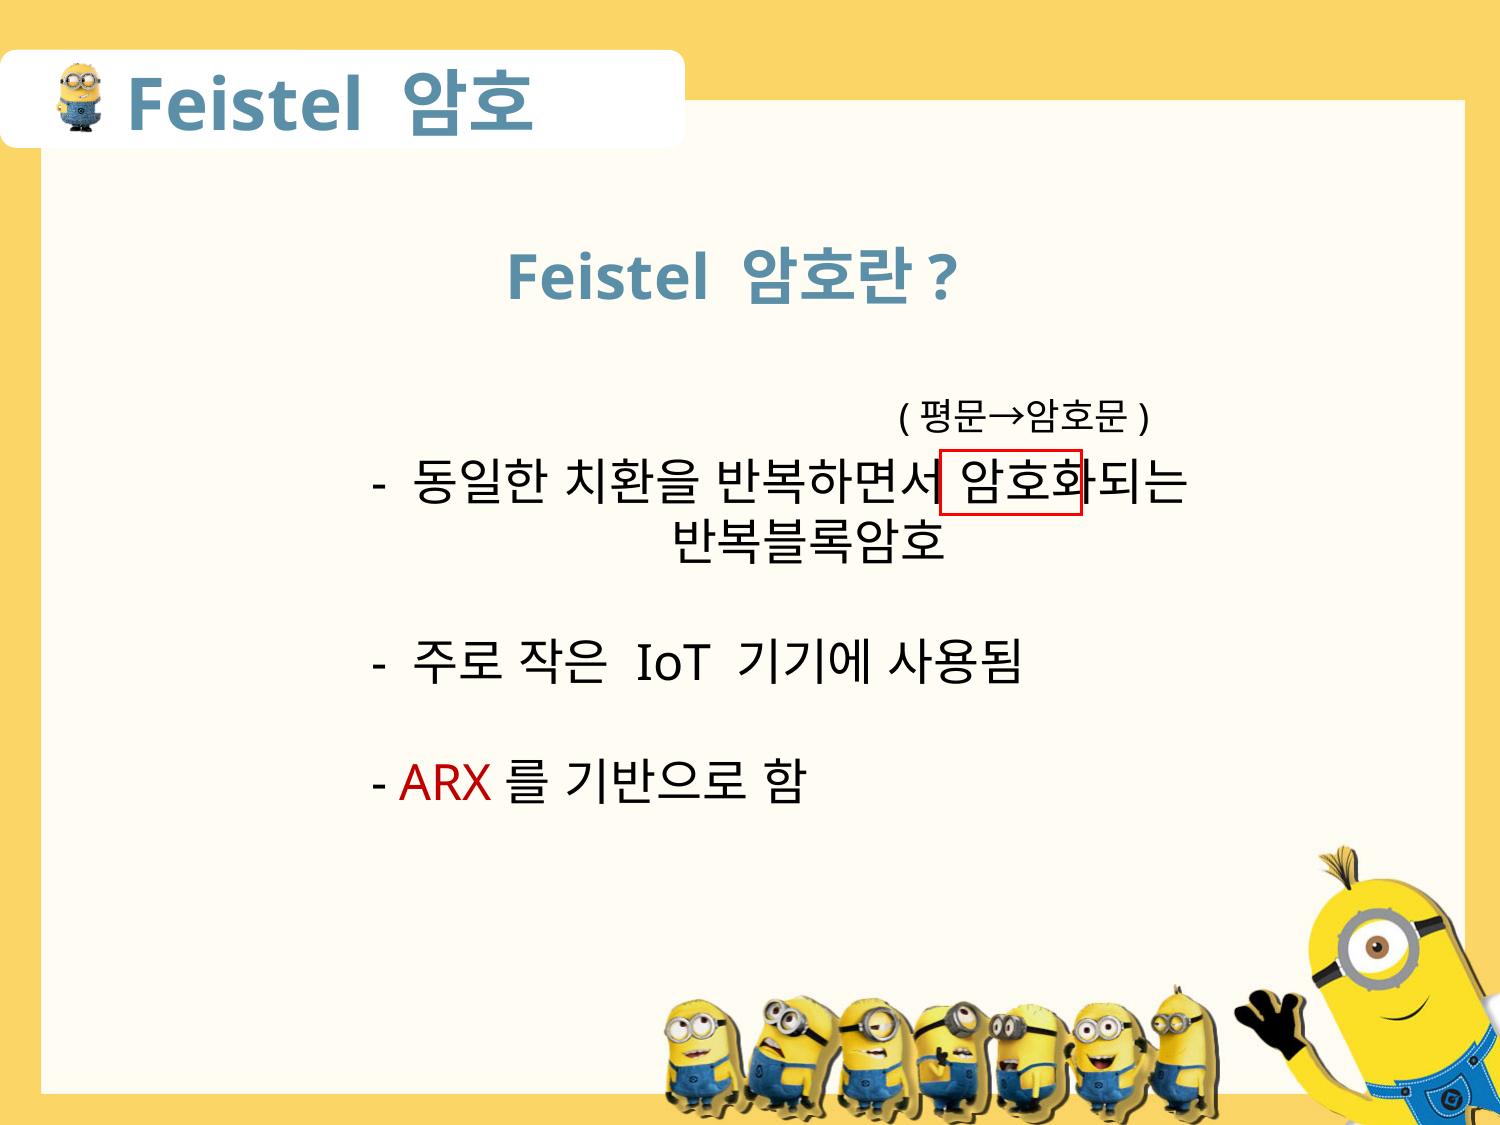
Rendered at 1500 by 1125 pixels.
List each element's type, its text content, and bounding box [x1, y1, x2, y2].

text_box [356, 385, 1256, 822]
picture [0, 59, 124, 135]
text_box [0, 48, 686, 149]
text_box Feistel 암호 [110, 49, 551, 153]
text_box Feistel 암호란? [491, 229, 974, 320]
picture [0, 0, 1500, 1125]
